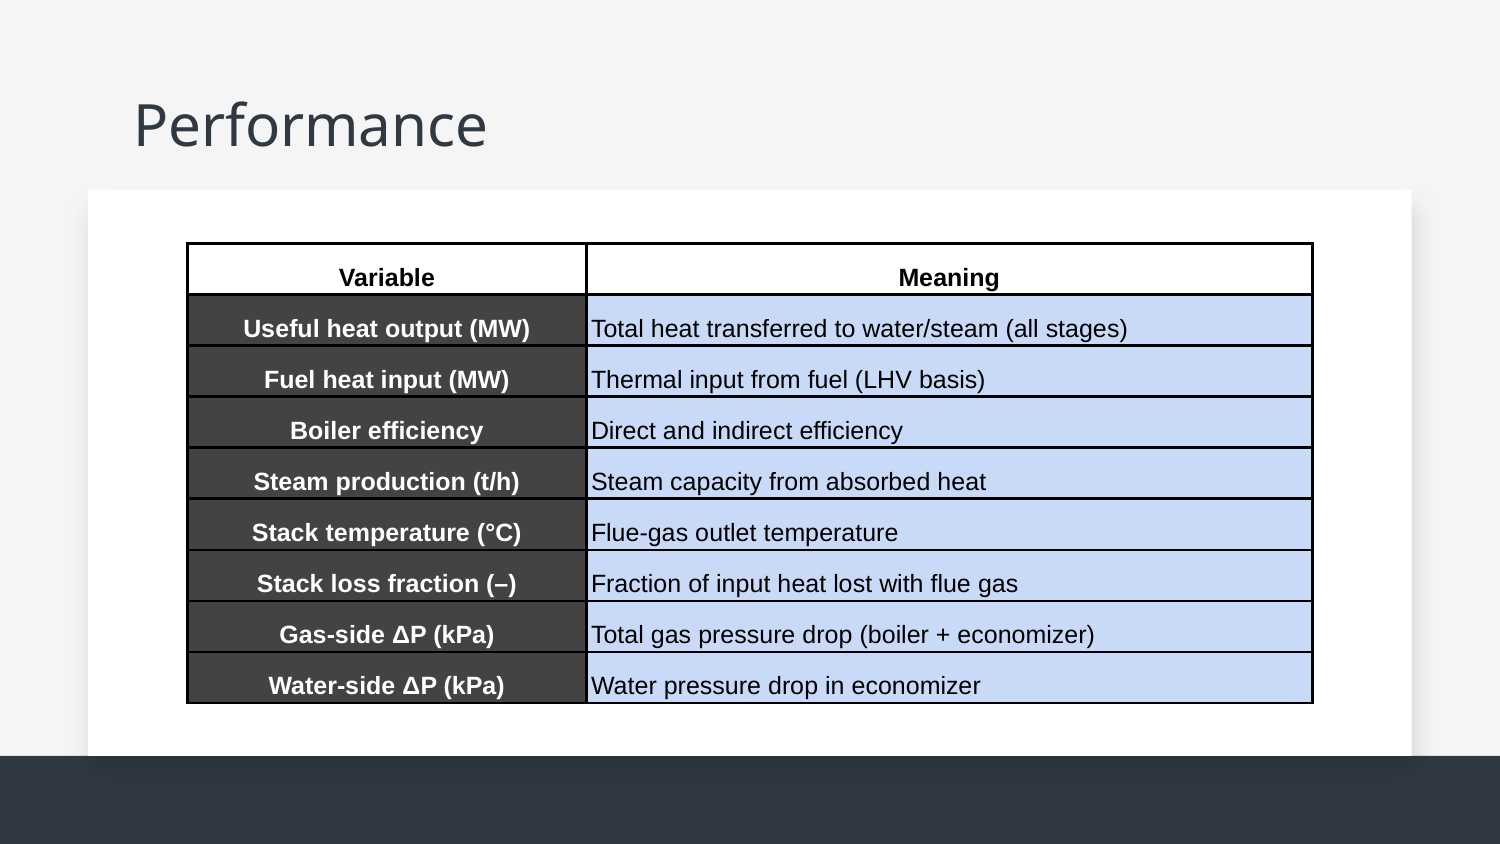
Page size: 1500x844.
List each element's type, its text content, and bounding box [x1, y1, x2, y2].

table_cell Useful heat output (MW) [189, 296, 585, 344]
table_cell Flue-gas outlet temperature [588, 500, 1311, 549]
table_header Meaning [588, 245, 1311, 293]
table_cell Direct and indirect efficiency [588, 398, 1311, 446]
table_cell Stack temperature (°C) [189, 500, 585, 549]
table_cell Water-side ΔP (kPa) [189, 653, 585, 702]
table_cell Boiler efficiency [189, 398, 585, 446]
table_header Variable [189, 245, 585, 293]
title Performance [118, 72, 1382, 167]
table_cell Thermal input from fuel (LHV basis) [588, 347, 1311, 395]
table_cell Total gas pressure drop (boiler + economizer) [588, 602, 1311, 651]
table_cell Total heat transferred to water/steam (all stages) [588, 296, 1311, 344]
table_cell Fraction of input heat lost with flue gas [588, 551, 1311, 600]
table_cell Fuel heat input (MW) [189, 347, 585, 395]
table_cell Steam production (t/h) [189, 449, 585, 497]
table_cell Water pressure drop in economizer [588, 653, 1311, 702]
table_cell Stack loss fraction (–) [189, 551, 585, 600]
table_cell Steam capacity from absorbed heat [588, 449, 1311, 497]
table_cell Gas-side ΔP (kPa) [189, 602, 585, 651]
